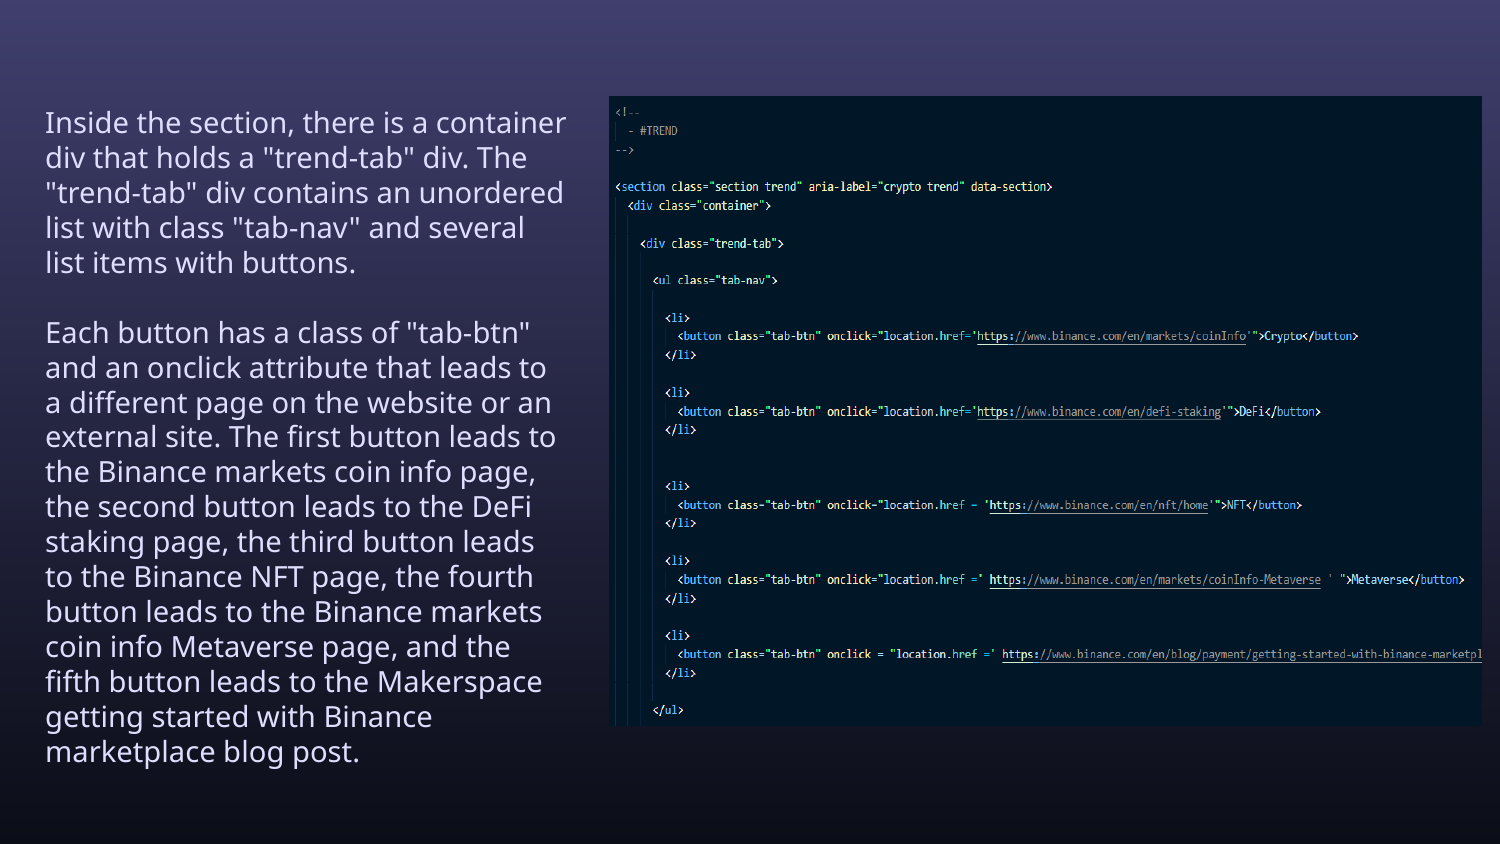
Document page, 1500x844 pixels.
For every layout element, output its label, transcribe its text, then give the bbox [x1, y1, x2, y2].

picture [609, 96, 1482, 726]
text_box Inside the section, there is a container div that holds a "trend-tab" div. The "trend-tab" div contains an unordered list with class "tab-nav" and several list items with buttons. Each button has a class of "tab-btn" and an onclick attribute that leads to a different page on the website or an external site. The first button leads to the Binance markets coin info page, the second button leads to the DeFi staking page, the third button leads to the Binance NFT page, the fourth button leads to the Binance markets coin info Metaverse page, and the fifth button leads to the Makerspace getting started with Binance marketplace blog post. [30, 96, 586, 844]
